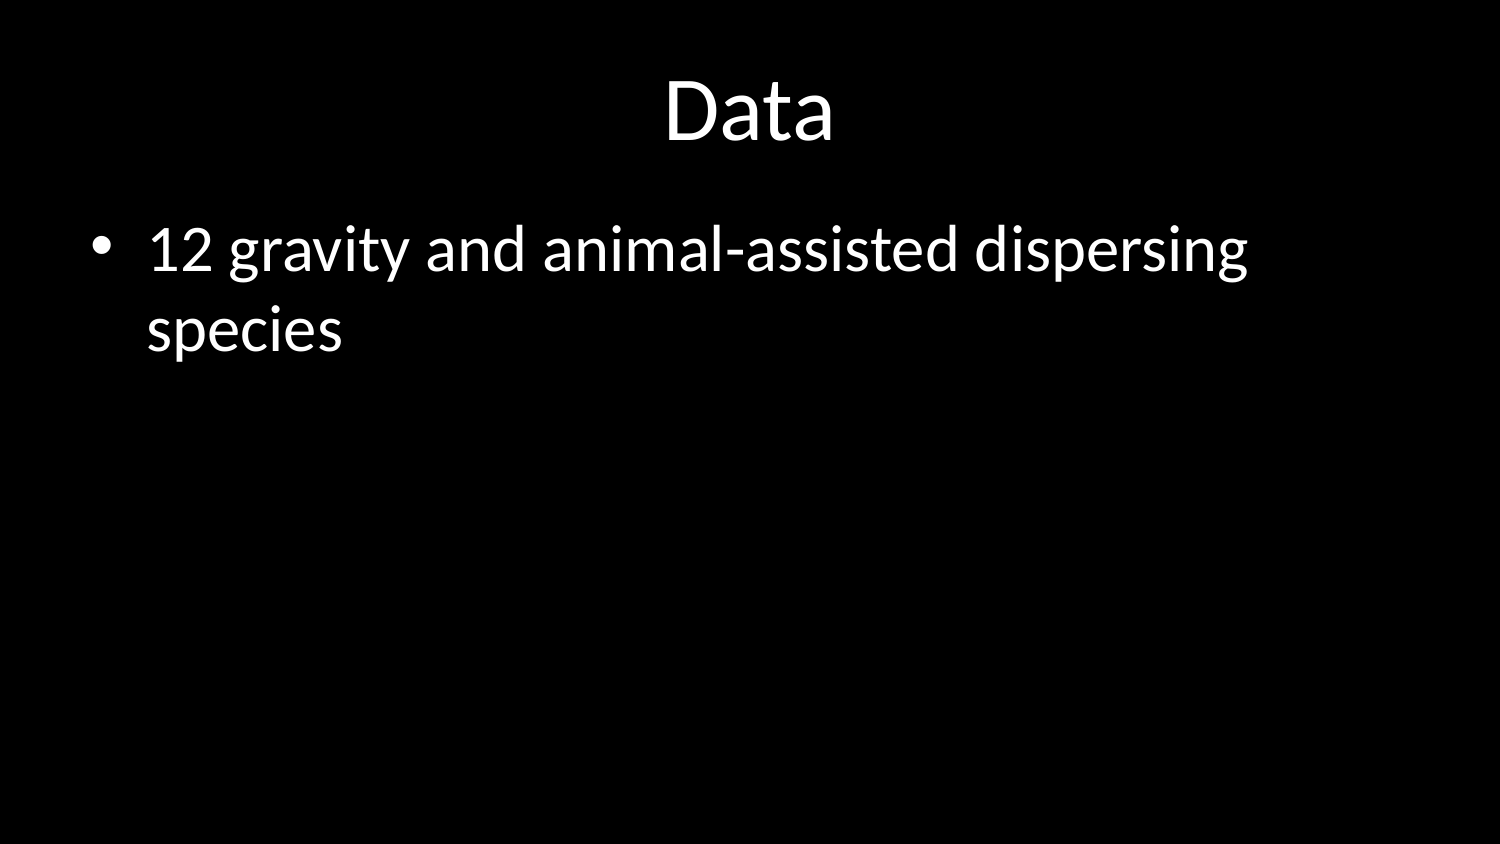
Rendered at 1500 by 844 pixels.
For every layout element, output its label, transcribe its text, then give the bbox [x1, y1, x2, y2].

list 12 gravity and animal-assisted dispersing species [75, 196, 1425, 754]
title Data [75, 33, 1425, 175]
